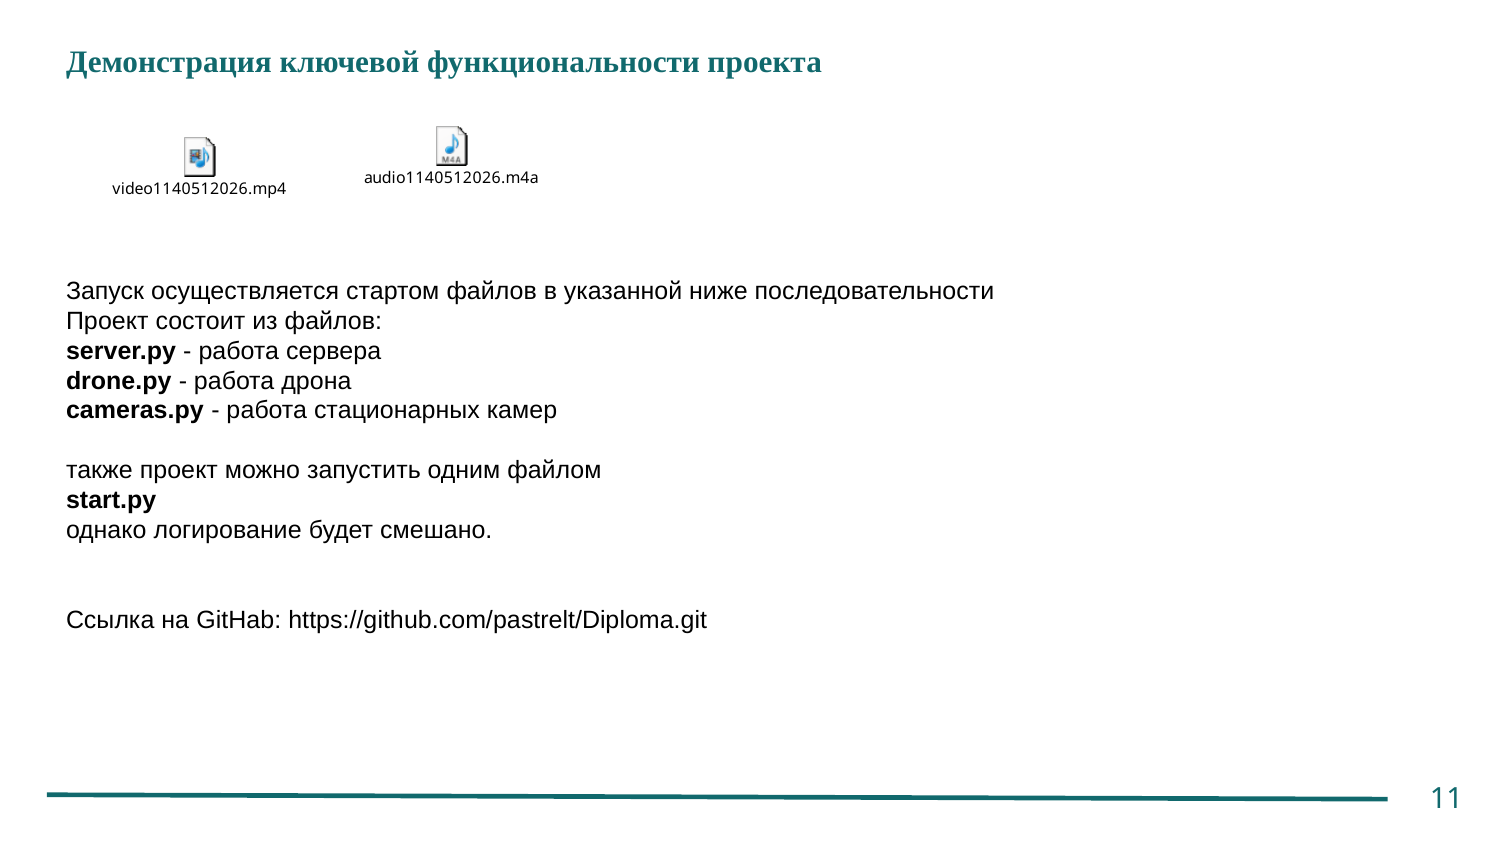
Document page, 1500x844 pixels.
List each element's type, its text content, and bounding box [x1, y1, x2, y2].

text_box 11 [1414, 764, 1500, 830]
title Демонстрация ключевой функциональности проекта [51, 26, 1449, 121]
text_box Запуск осуществляется стартом файлов в указанной ниже последовательности Проект состоит из файлов: server.py - работа сервера drone.py - работа дрона cameras.py - работа стационарных камер также проект можно запустить одним файлом start.py однако логирование будет смешано. Ссылка на GitHab: https://github.com/pastrelt/Diploma.git [51, 259, 1439, 679]
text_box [351, 122, 551, 195]
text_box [46, 794, 1388, 800]
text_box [99, 132, 299, 206]
